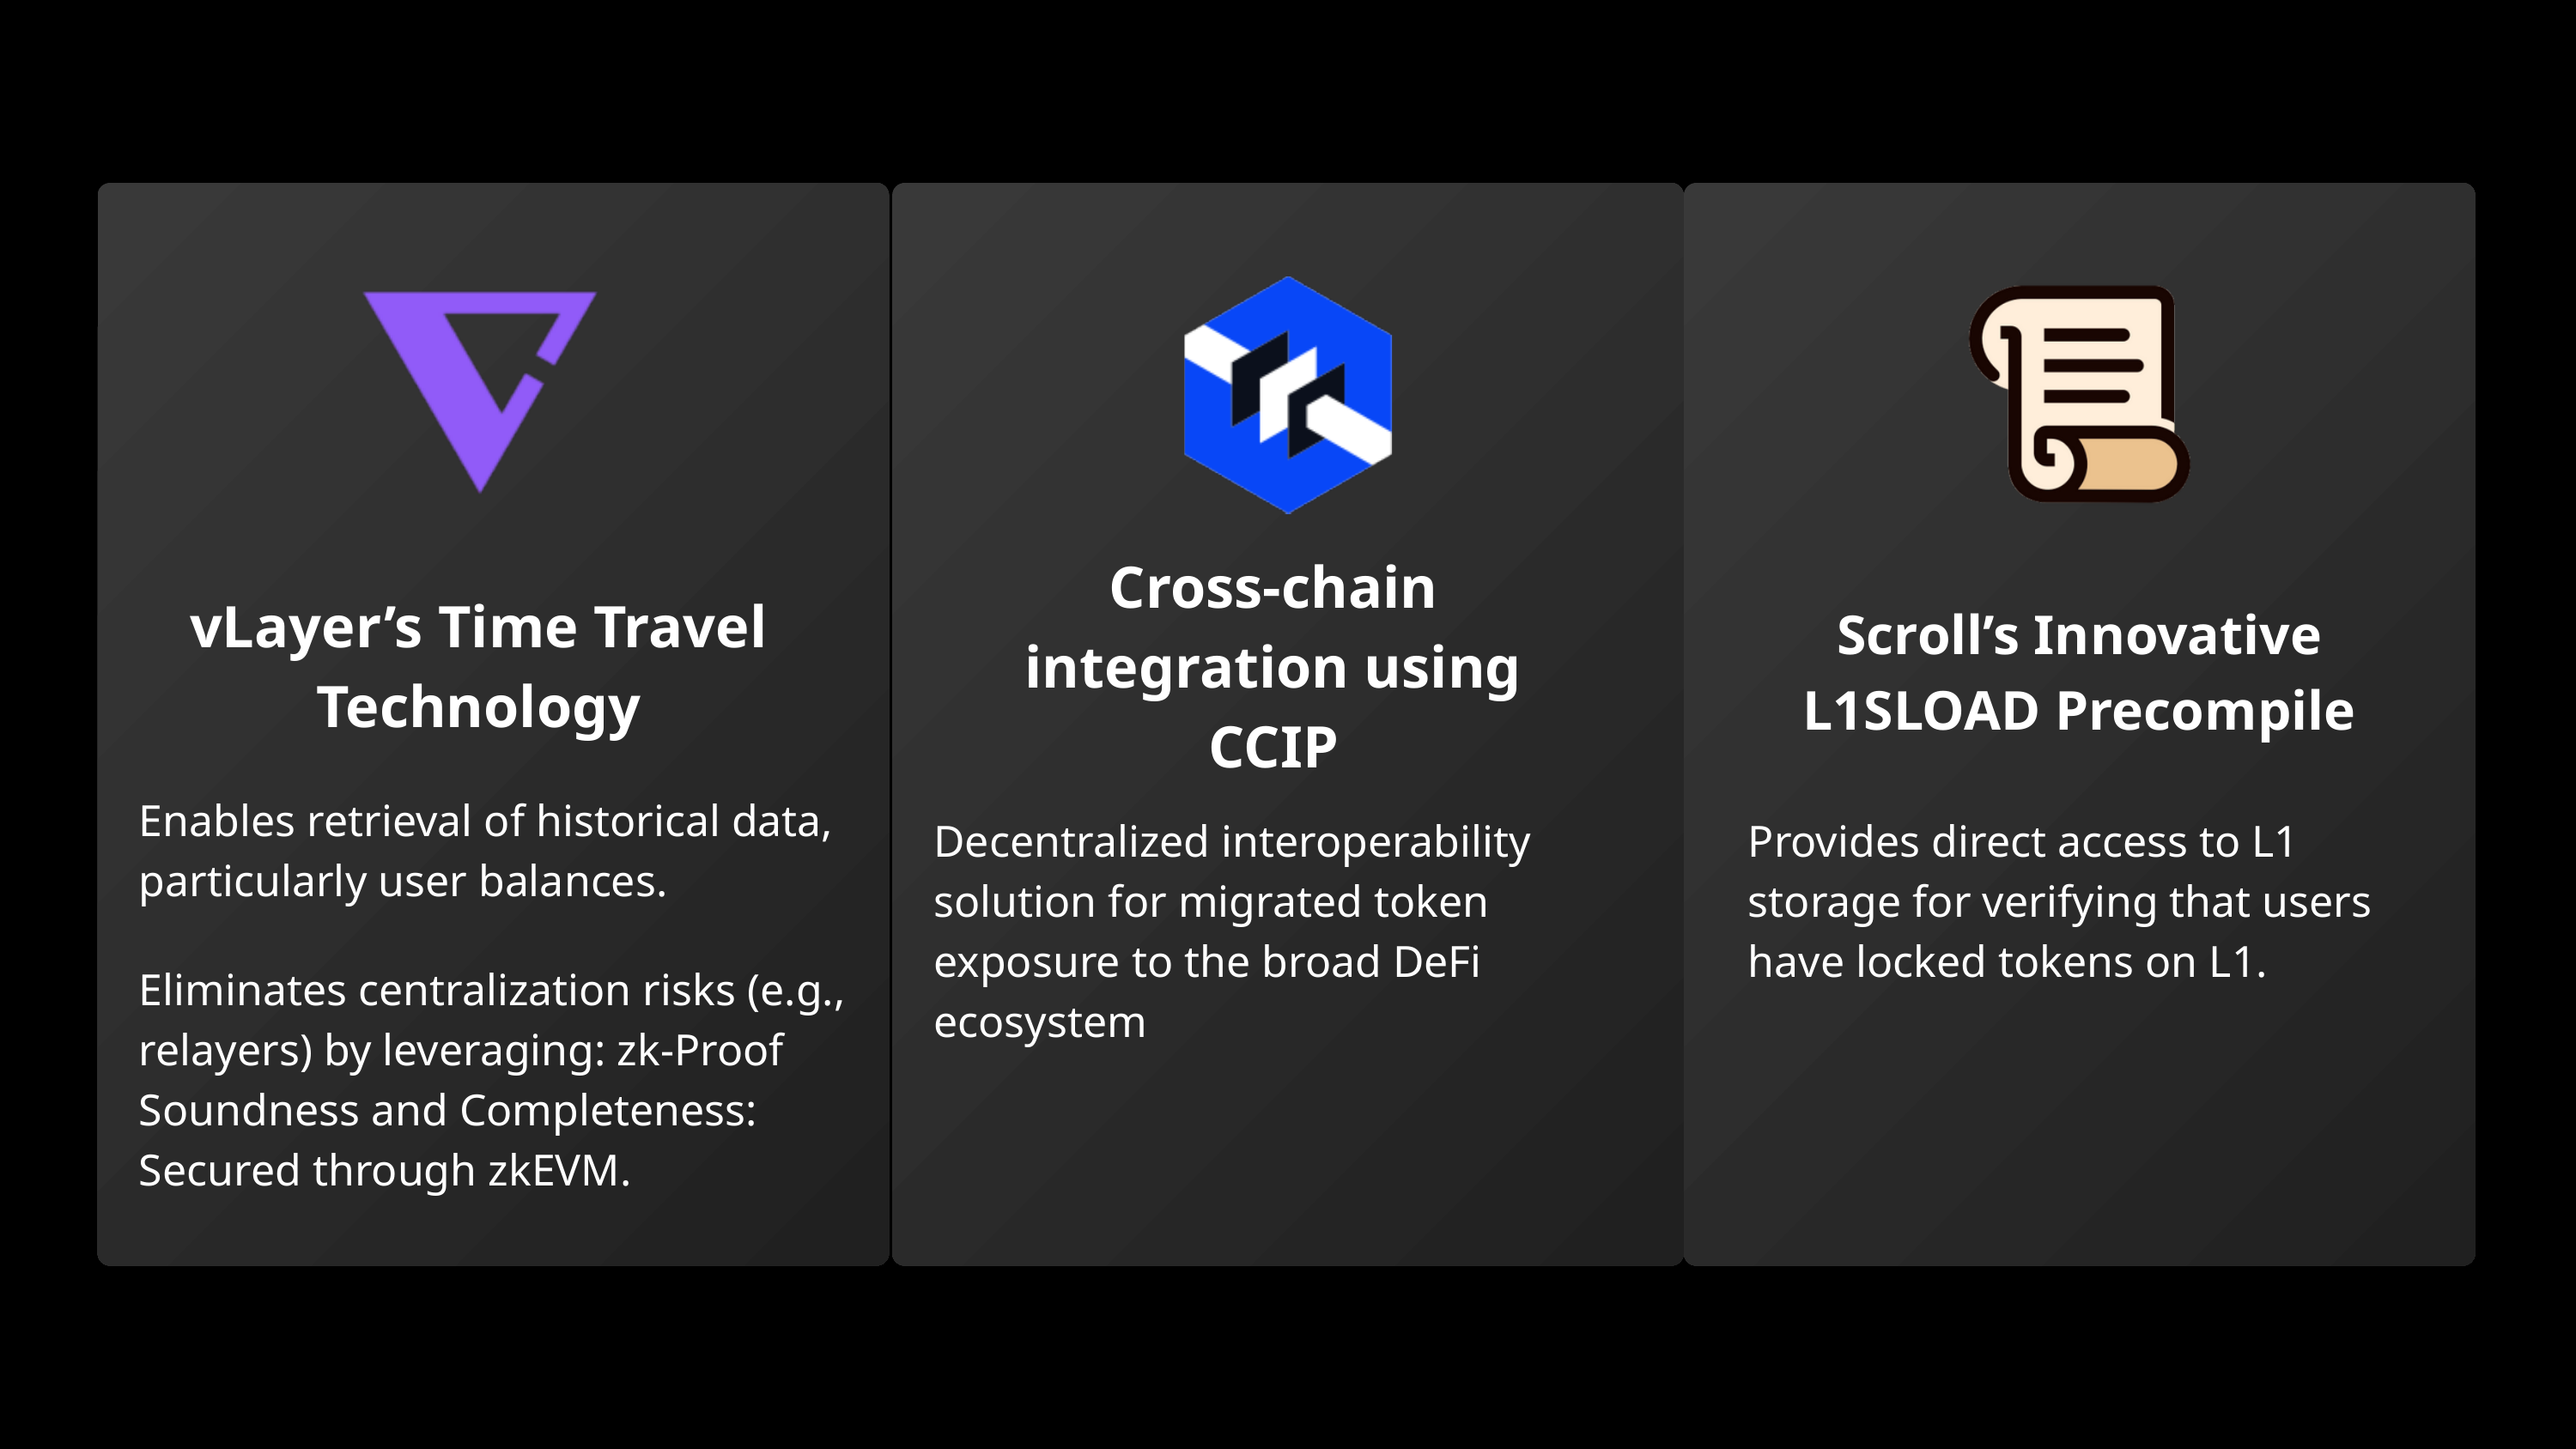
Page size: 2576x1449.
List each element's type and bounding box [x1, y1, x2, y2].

text_box [891, 182, 1685, 1266]
text_box [1685, 182, 2476, 1266]
text_box [97, 182, 890, 1266]
